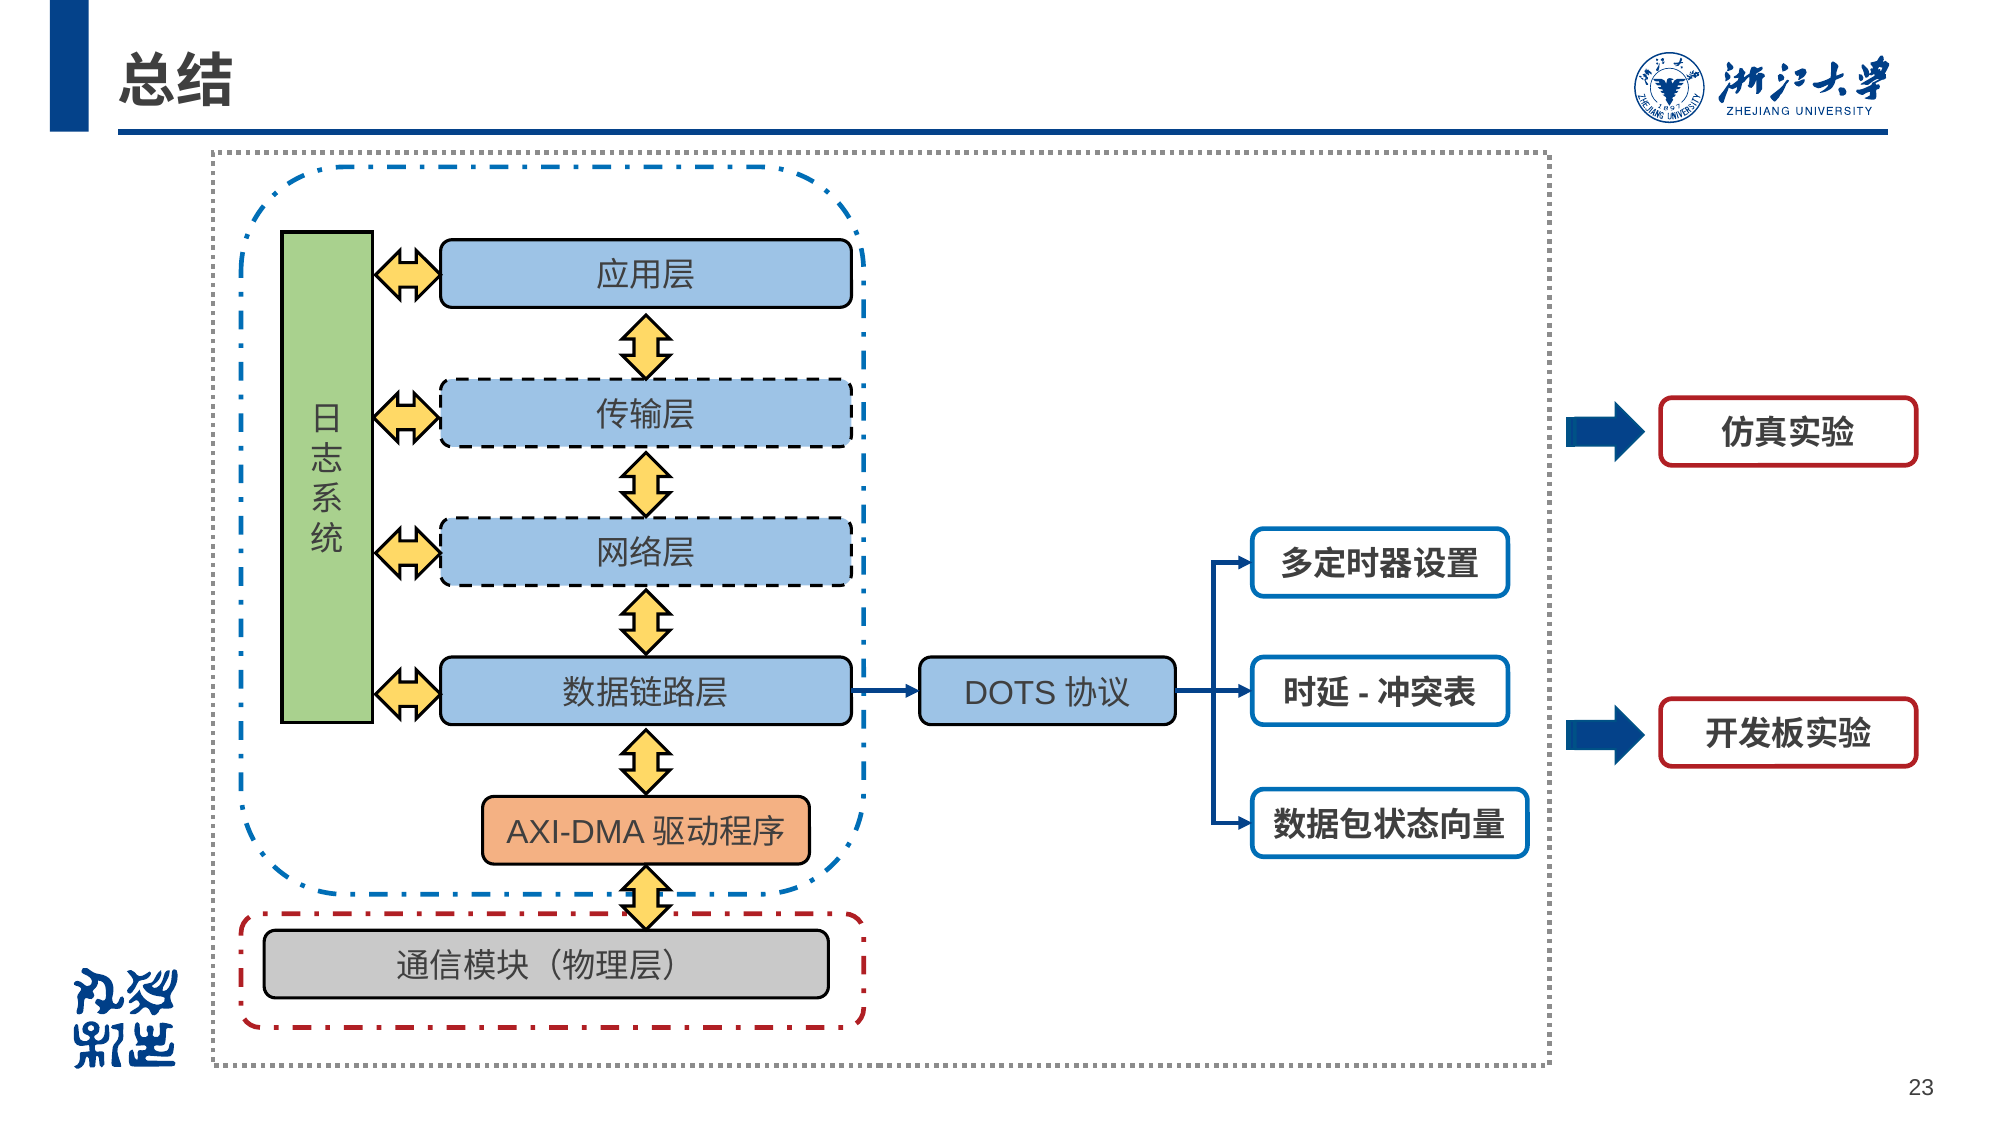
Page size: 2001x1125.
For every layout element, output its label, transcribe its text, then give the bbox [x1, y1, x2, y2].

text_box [1175, 691, 1253, 823]
text_box [212, 151, 1550, 1066]
text_box [1566, 401, 1646, 463]
slide_number 23 [1498, 1065, 1949, 1122]
text_box 仿真实验 [1659, 396, 1918, 467]
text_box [1175, 562, 1253, 690]
title 总结 [117, 33, 1538, 132]
text_box [1566, 704, 1646, 766]
text_box 开发板实验 [1659, 697, 1918, 768]
